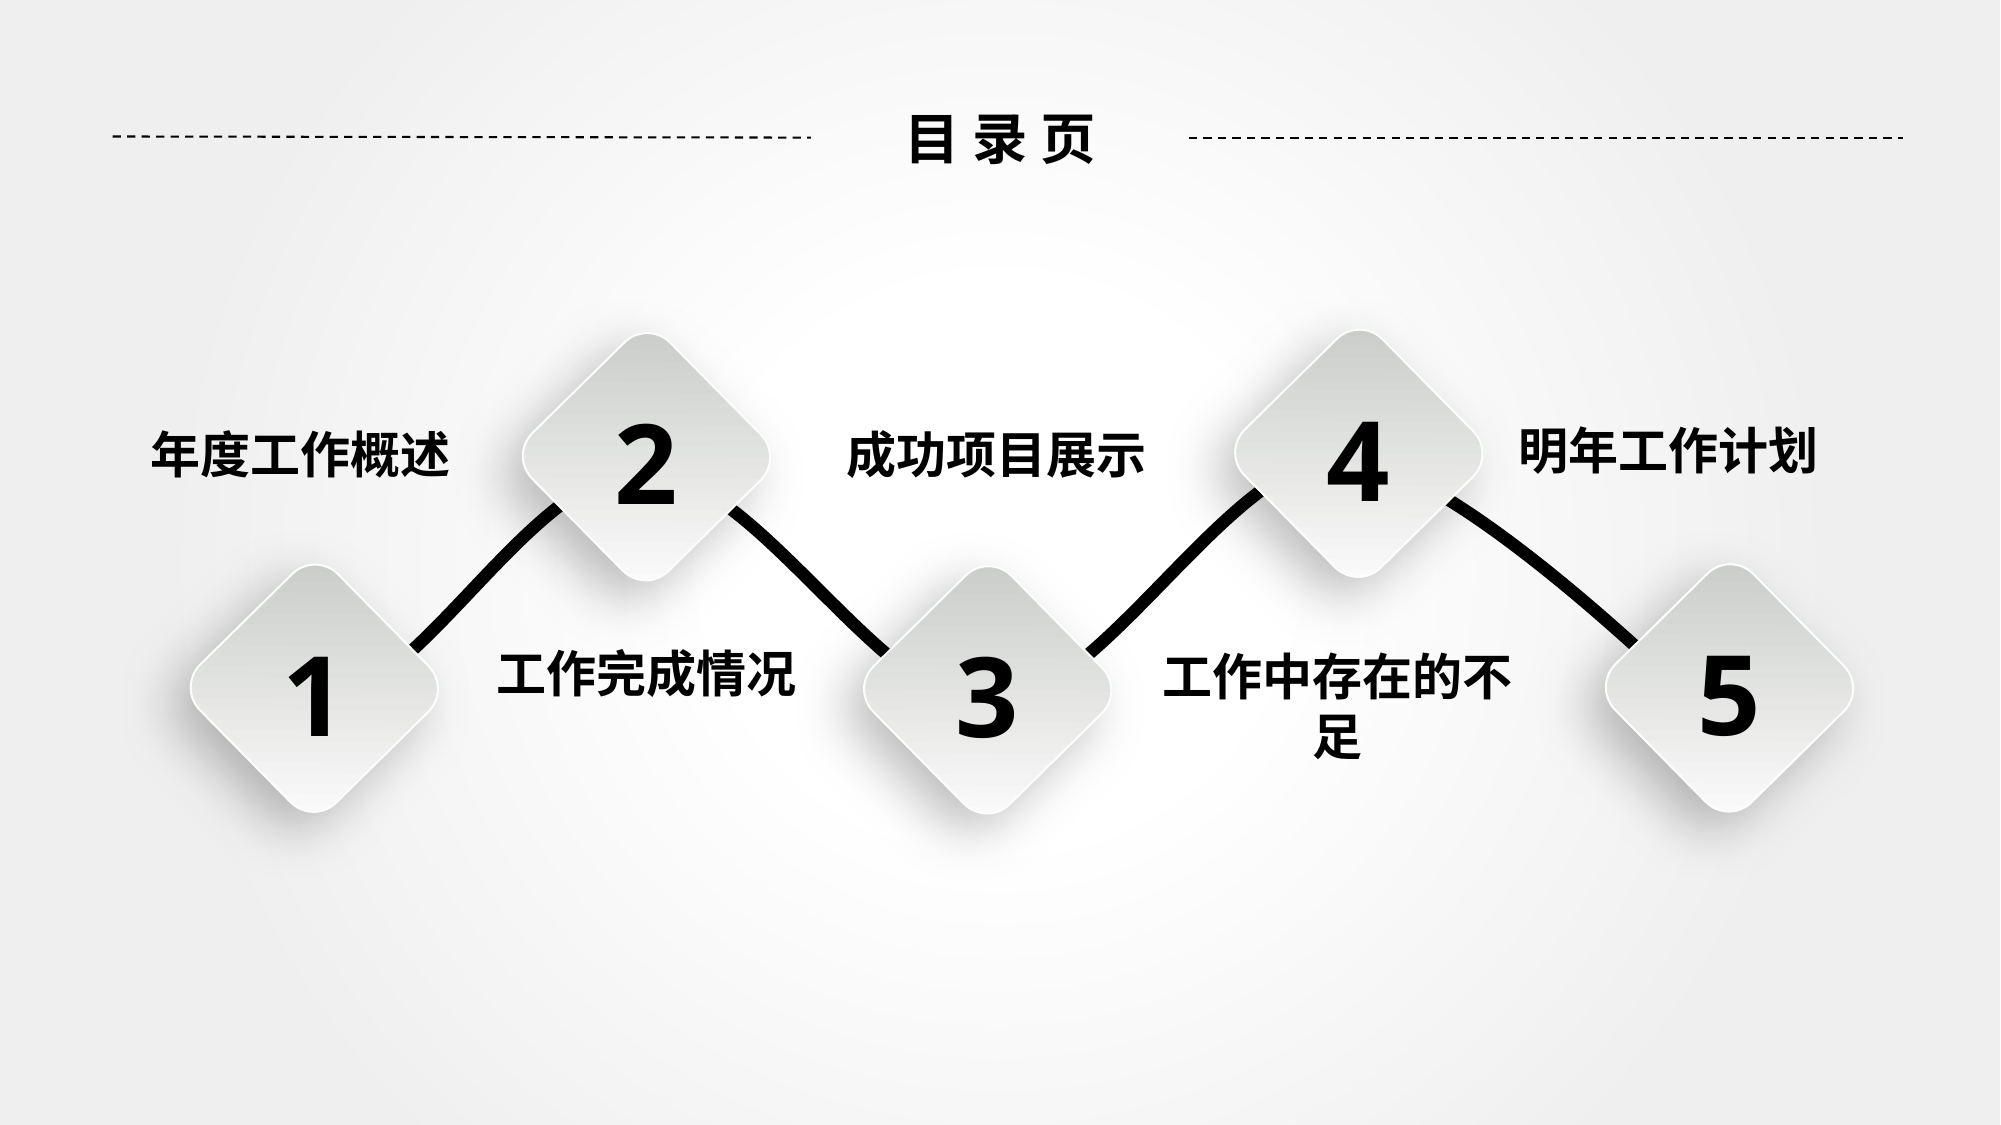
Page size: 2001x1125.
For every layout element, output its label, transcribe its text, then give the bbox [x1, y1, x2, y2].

text_box 目 录 页 [779, 103, 1221, 171]
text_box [549, 359, 744, 554]
picture [0, 0, 2000, 1125]
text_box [217, 591, 412, 785]
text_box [1261, 356, 1456, 551]
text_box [1632, 590, 1827, 785]
text_box 成功项目展示 [800, 415, 1192, 491]
text_box 明年工作计划 [1472, 411, 1865, 487]
text_box 年度工作概述 [104, 416, 496, 492]
text_box 工作中存在的不足 [1141, 638, 1534, 773]
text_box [890, 592, 1085, 787]
text_box 工作完成情况 [450, 635, 843, 710]
text_box [417, 528, 863, 703]
text_box [1093, 516, 1611, 695]
